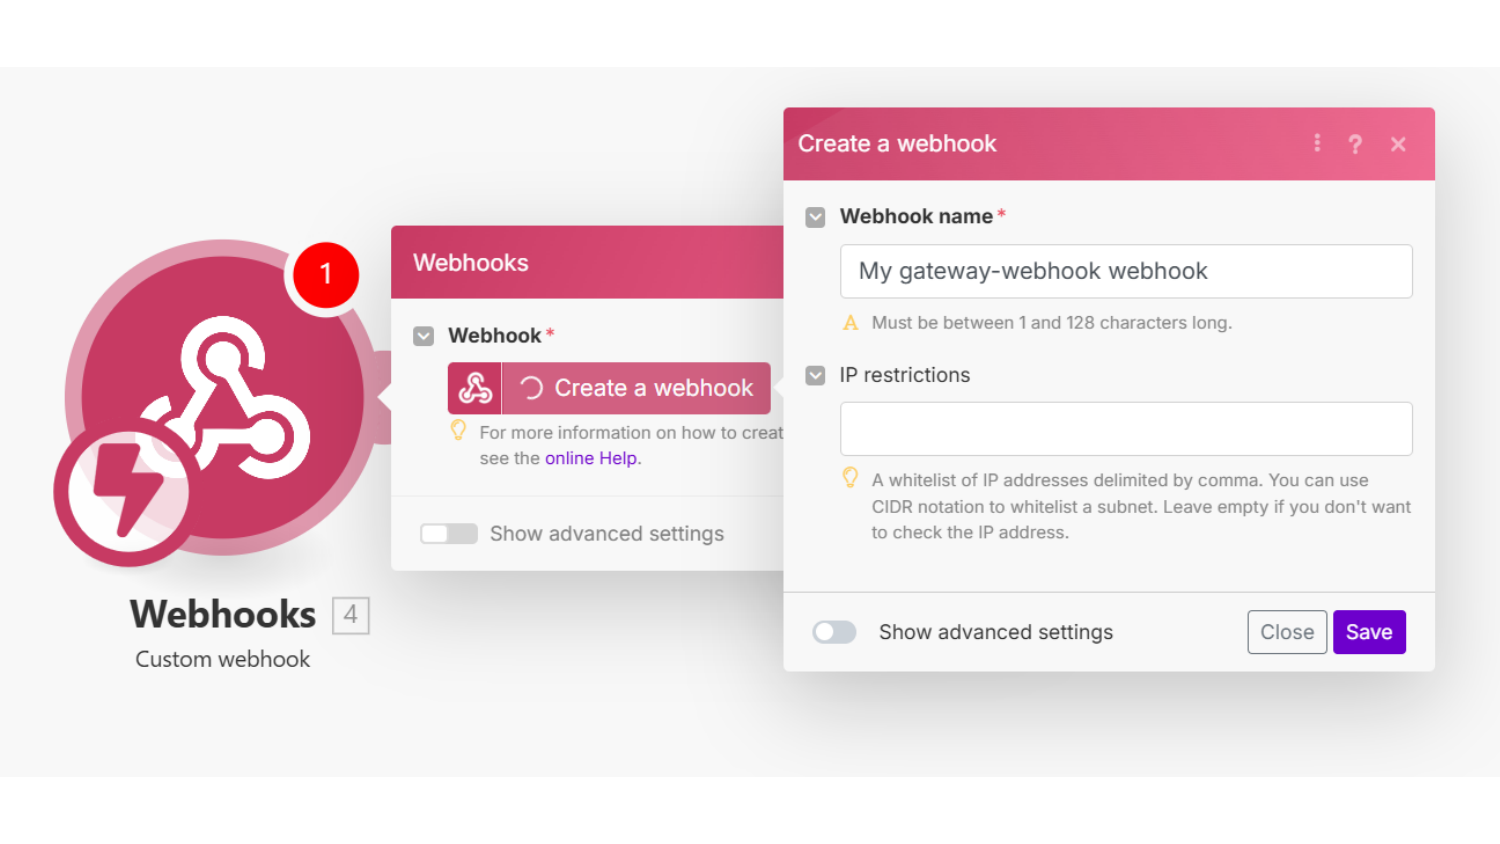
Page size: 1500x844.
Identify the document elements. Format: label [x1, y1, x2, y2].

picture [0, 66, 1500, 777]
